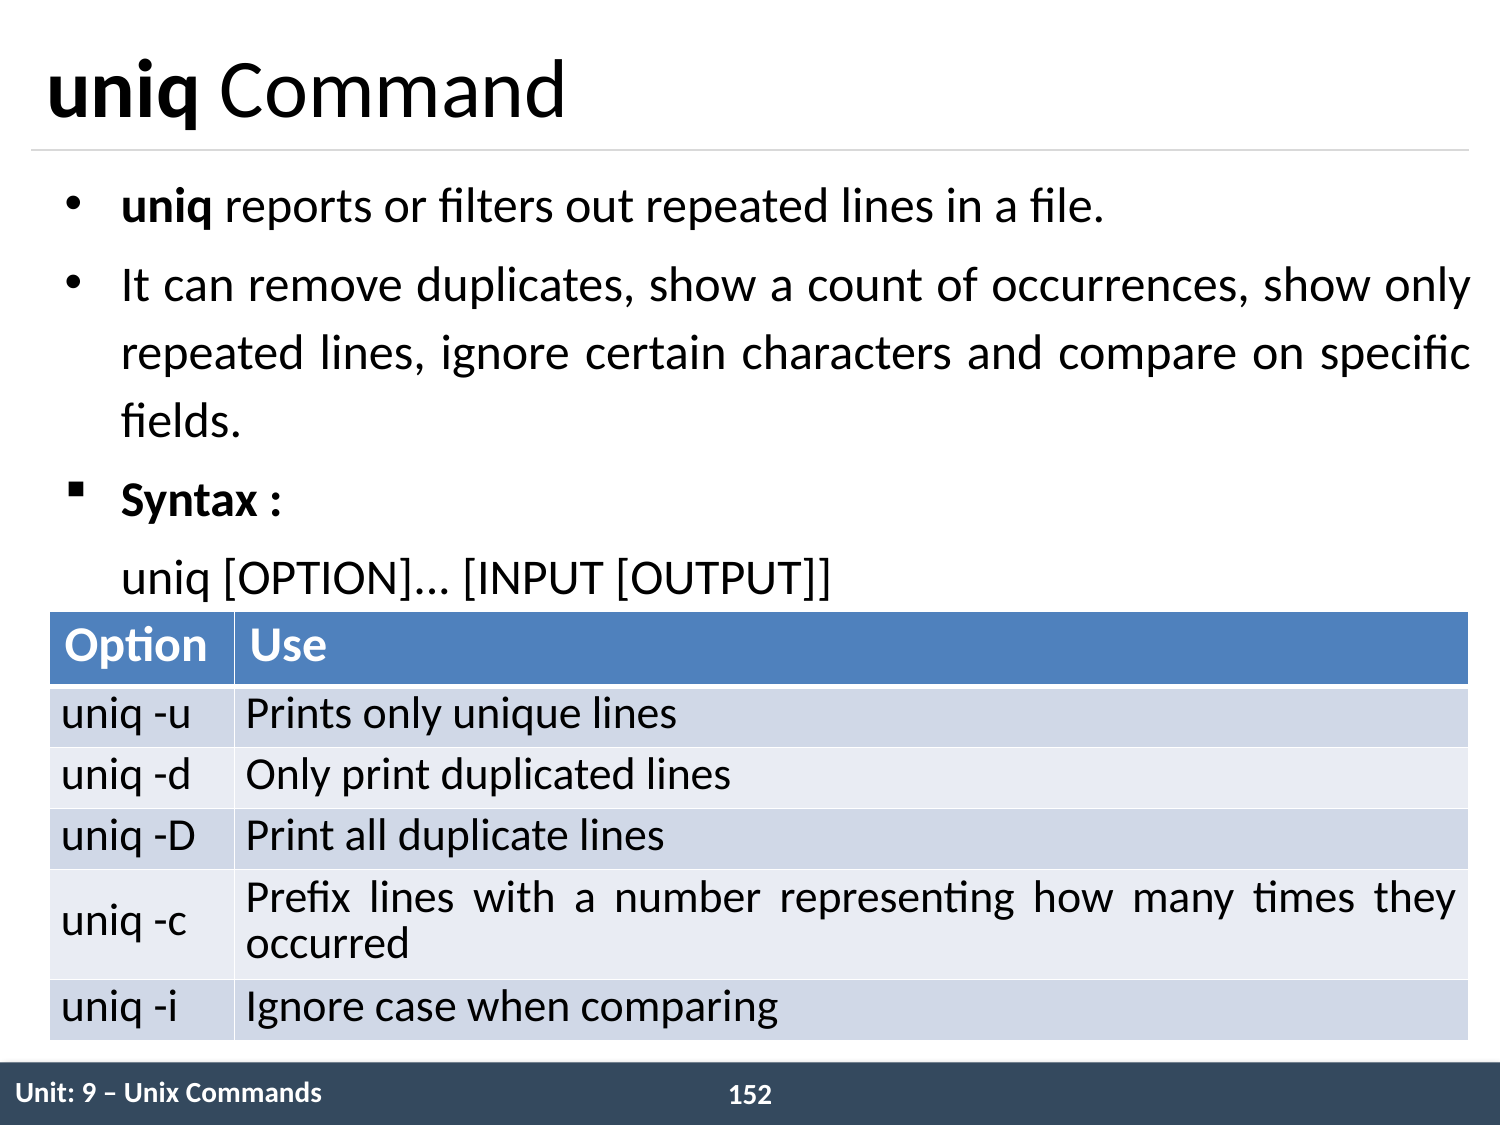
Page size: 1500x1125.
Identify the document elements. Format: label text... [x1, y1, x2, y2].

table_cell Ignore case when comparing [235, 980, 1468, 1040]
list uniq reports or filters out repeated lines in a file. It can remove duplicates, show a count of occurrences, show only repeated lines, ignore certain characters and compare on specific fields. Syntax : uniq [OPTION]... [INPUT [OUTPUT]] [49, 156, 1488, 1032]
table_cell uniq -u [50, 689, 234, 747]
table_cell uniq -D [50, 809, 234, 869]
table_cell Print all duplicate lines [235, 809, 1468, 869]
table_cell Prints only unique lines [235, 689, 1468, 747]
table_header Option [50, 612, 234, 684]
table_cell Only print duplicated lines [235, 748, 1468, 808]
table_cell Prefix lines with a number representing how many times they occurred [235, 870, 1468, 979]
table_cell uniq -i [50, 980, 234, 1040]
title uniq Command [31, 17, 1469, 150]
table_cell uniq -d [50, 748, 234, 808]
table_cell uniq -c [50, 870, 234, 979]
table_header Use [235, 612, 1468, 684]
